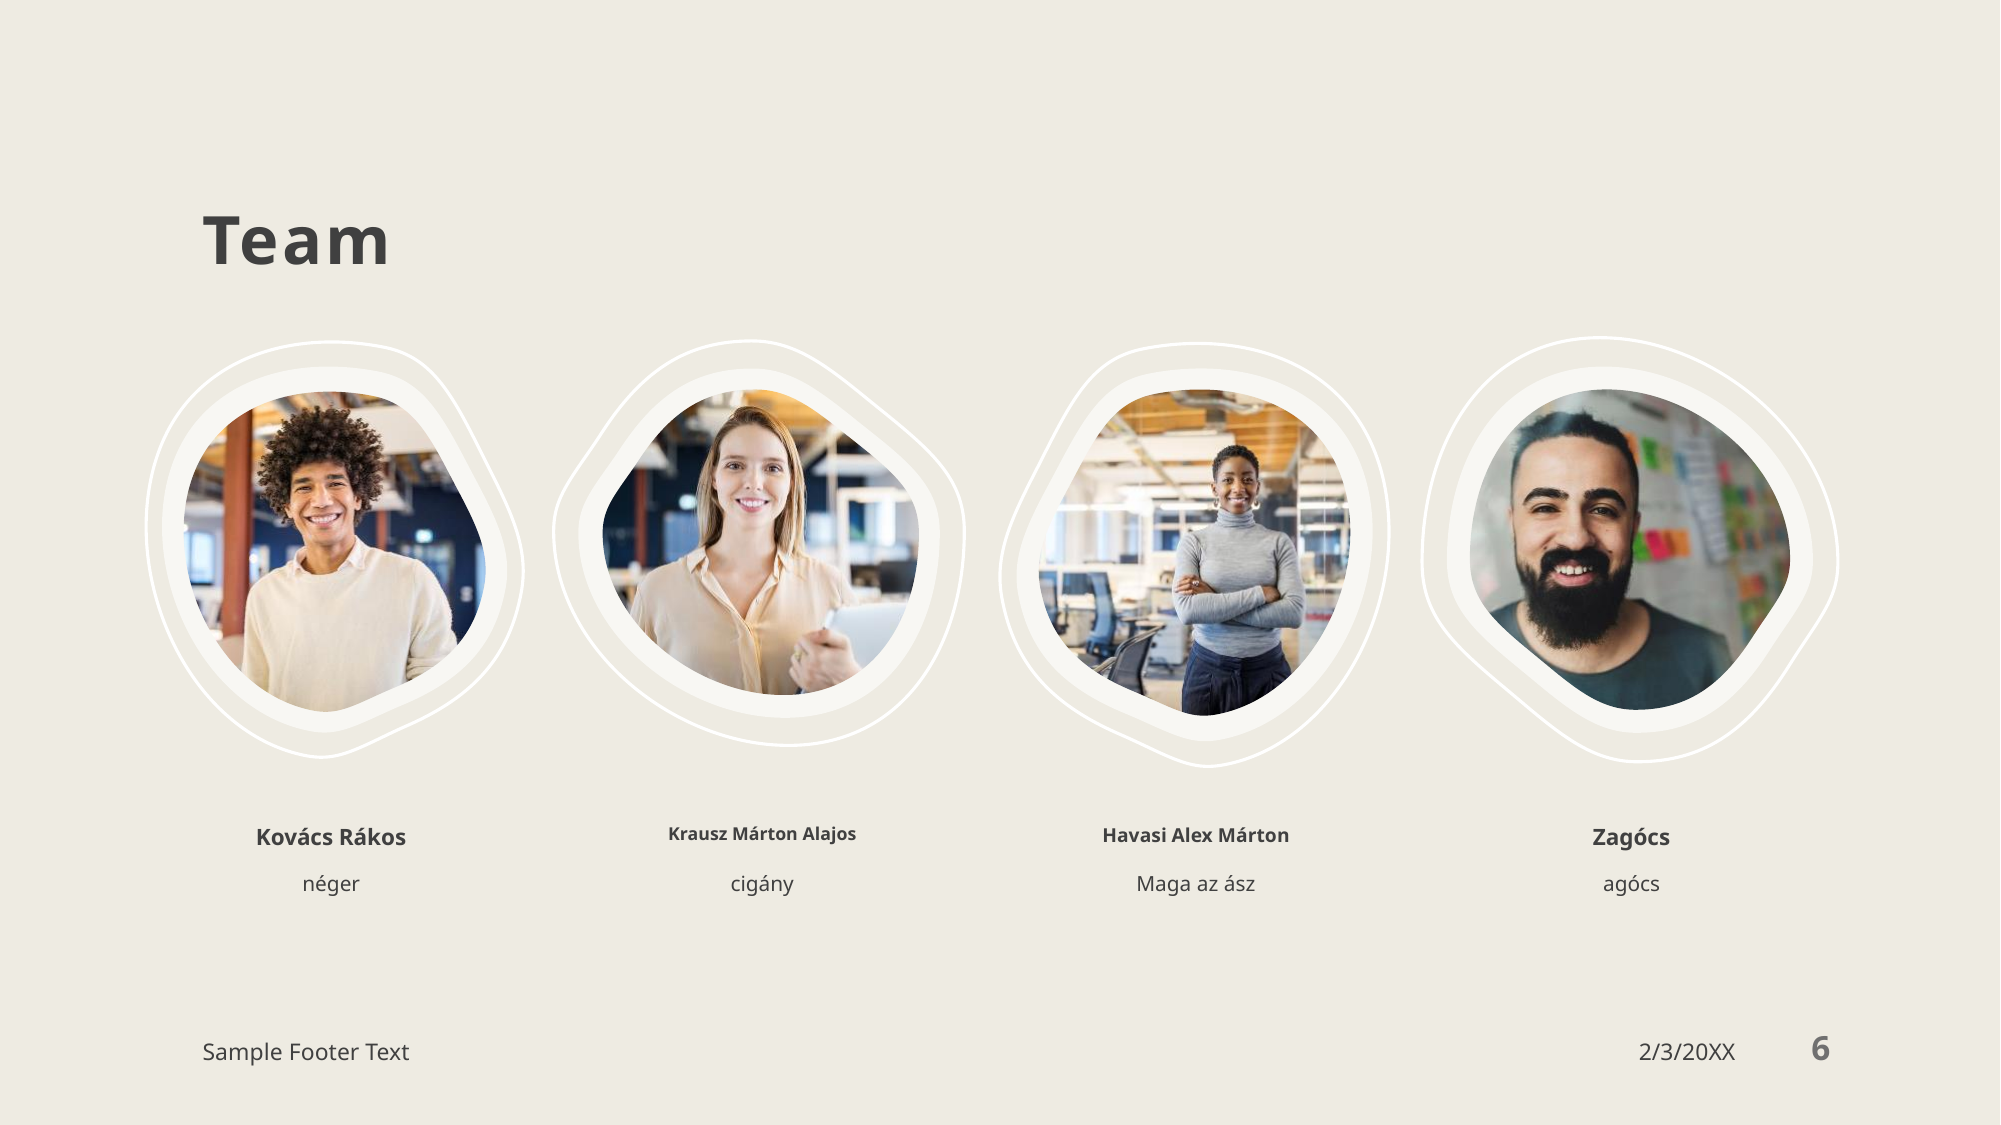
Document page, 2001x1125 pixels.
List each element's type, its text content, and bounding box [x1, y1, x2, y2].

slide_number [1287, 1012, 1754, 1088]
footer Sample Footer Text [184, 1012, 1115, 1088]
picture [1469, 389, 1791, 710]
title Team [184, 72, 1755, 294]
picture [1038, 389, 1351, 716]
picture [602, 389, 920, 696]
list Havasi Alex Márton [1083, 804, 1309, 852]
list Krausz Márton Alajos [649, 804, 875, 852]
list Kovács Rákos [218, 804, 444, 852]
list agócs [1519, 852, 1745, 968]
list Zagócs [1519, 804, 1745, 852]
list Maga az ász [1083, 852, 1309, 968]
list néger [218, 852, 444, 968]
slide_number 6 [1757, 1012, 1885, 1088]
list cigány [649, 852, 875, 968]
picture [183, 391, 486, 713]
